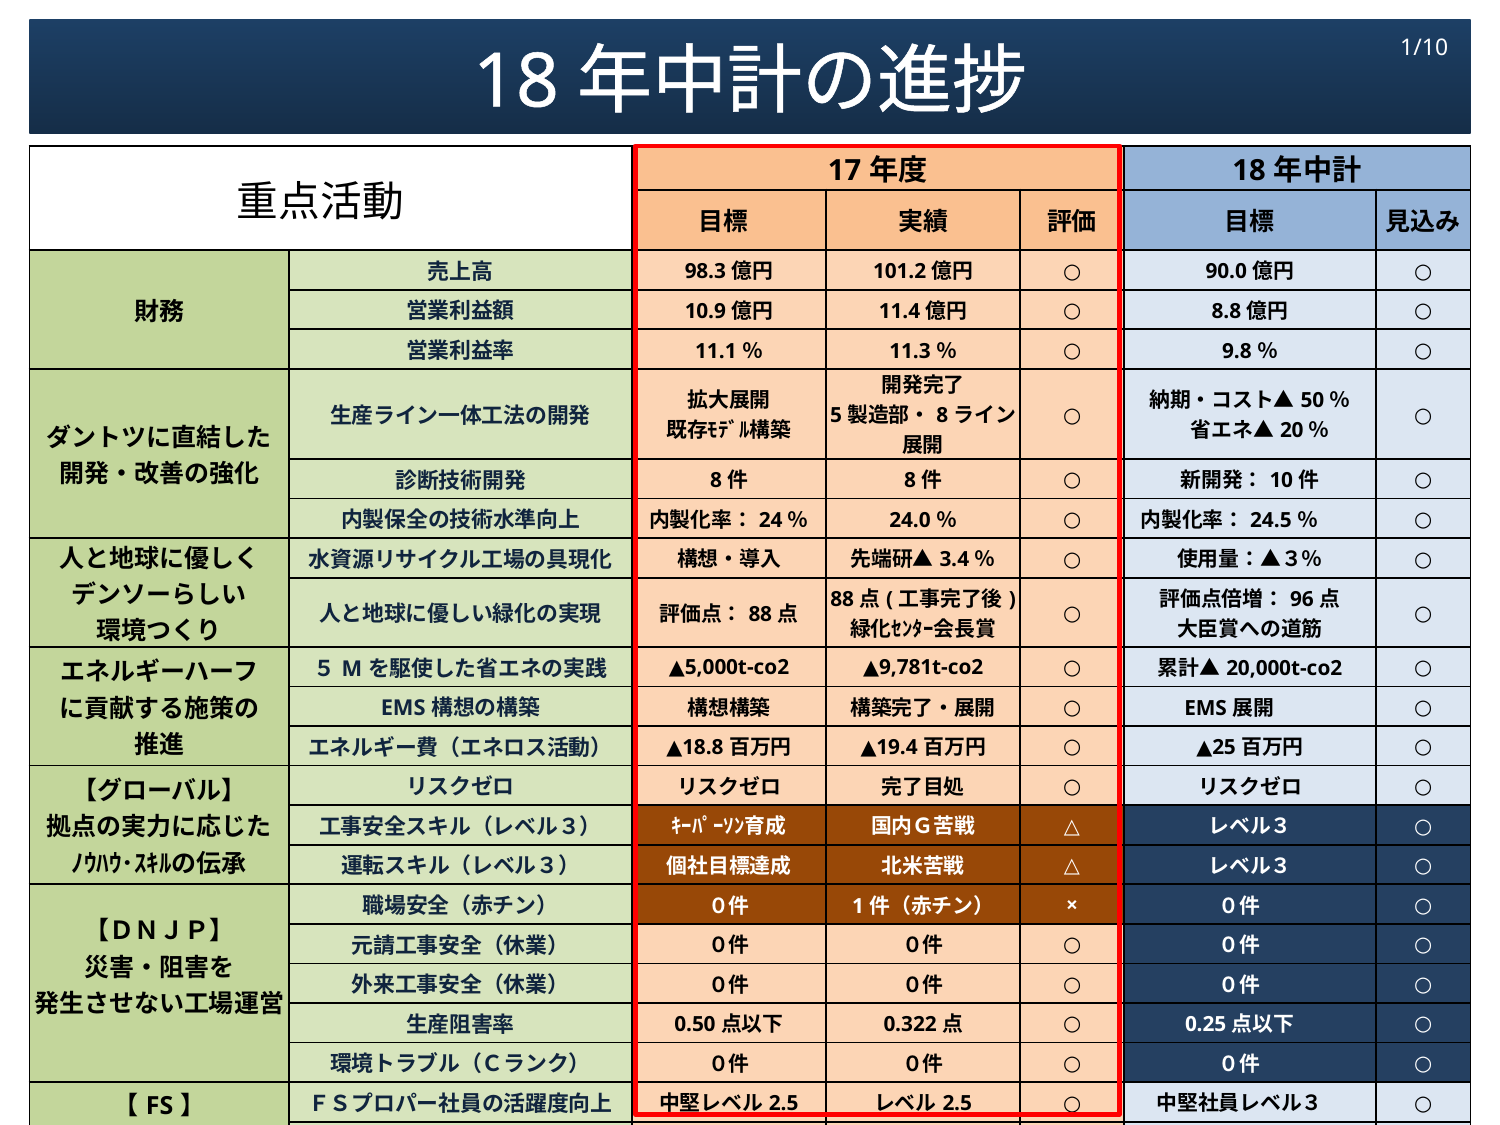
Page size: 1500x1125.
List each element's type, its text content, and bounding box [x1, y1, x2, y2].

table_cell ０件 [1125, 925, 1375, 963]
table_cell 【グローバル】 拠点の実力に応じた ﾉｳﾊｳ･ｽｷﾙの伝承 [30, 766, 288, 883]
table_cell 目標 [1125, 191, 1375, 249]
table_cell レベル2.5 [827, 1117, 1019, 1121]
table_cell 外来工事安全（休業） [290, 964, 631, 1002]
table_cell ○ [1377, 539, 1470, 577]
table_cell ○ [1377, 687, 1470, 725]
table_cell 内製保全の技術水準向上 [290, 499, 631, 537]
table_header 18年中計 [1125, 147, 1470, 189]
table_cell ○ [1377, 806, 1470, 844]
table_cell 運転スキル（レベル３） [290, 846, 631, 883]
table_cell 中堅レベル2.5 [633, 1117, 825, 1121]
table_cell 営業利益額 [290, 291, 631, 328]
table_cell 内製化率：24.5％ [1125, 499, 1375, 537]
table_cell 評価点倍増：96点 大臣賞への道筋 [1125, 579, 1375, 646]
table_cell ０件 [1125, 885, 1375, 923]
table_cell EMS構想の構築 [290, 687, 631, 725]
table_header 重点活動 [30, 147, 631, 249]
text_box 1/10 [1385, 24, 1464, 68]
table_cell 0.25点以下 [1125, 1004, 1375, 1042]
table_cell ＦＳプロパー社員の活躍度向上 [290, 1083, 631, 1121]
table_cell 生産ライン一体工法の開発 [290, 370, 631, 458]
table_cell ○ [1377, 648, 1470, 686]
table_cell ダントツに直結した 開発・改善の強化 [30, 370, 288, 537]
table_cell 納期・コスト▲50％ 省エネ▲20％ [1125, 370, 1375, 458]
table_cell 売上高 [290, 251, 631, 289]
table_cell ○ [1377, 499, 1470, 537]
table_cell ○ [1377, 1043, 1470, 1081]
table_cell 人と地球に優しい緑化の実現 [290, 579, 631, 646]
table_cell 9.8％ [1125, 330, 1375, 368]
table_cell 使用量：▲３％ [1125, 539, 1375, 577]
table_cell エネルギーハーフ に貢献する施策の 推進 [30, 648, 288, 765]
table_cell ○ [1377, 579, 1470, 646]
table_cell ○ [1377, 964, 1470, 1002]
table_cell 90.0億円 [1125, 251, 1375, 289]
table_cell ○ [1377, 1004, 1470, 1042]
table_cell ○ [1021, 1083, 1123, 1121]
table_cell ０件 [1125, 1043, 1375, 1081]
table_cell レベル３ [1125, 846, 1375, 883]
table_cell ○ [1377, 330, 1470, 368]
table_cell ○ [1377, 925, 1470, 963]
table_cell 職場安全（赤チン） [290, 885, 631, 923]
table_cell レベル３ [1125, 806, 1375, 844]
table_cell 営業利益率 [290, 330, 631, 368]
table_cell ○ [1377, 727, 1470, 765]
table_cell 人と地球に優しく デンソーらしい 環境つくり [30, 539, 288, 646]
table_cell リスクゼロ [290, 766, 631, 804]
table_cell 【FS】 社員・職場の活力向上 [30, 1083, 288, 1125]
table_cell 8.8億円 [1125, 291, 1375, 328]
table_cell EMS展開 [1125, 687, 1375, 725]
table_cell ○ [1377, 370, 1470, 458]
text_box [633, 144, 1122, 1117]
table_cell 中堅社員レベル３ [1125, 1083, 1375, 1121]
table_cell ○ [1377, 846, 1470, 883]
table_cell 【ＤＮＪＰ】 災害・阻害を 発生させない工場運営 [30, 885, 288, 1081]
table_cell ５Mを駆使した省エネの実践 [290, 648, 631, 686]
table_cell 工事安全スキル（レベル３） [290, 806, 631, 844]
table_cell 生産阻害率 [290, 1004, 631, 1042]
table_cell ０件 [1125, 964, 1375, 1002]
table_cell ○ [1377, 1083, 1470, 1121]
table_cell 累計▲20,000t-co2 [1125, 648, 1375, 686]
table_cell リスクゼロ [1125, 766, 1375, 804]
table_cell 財務 [30, 251, 288, 368]
table_cell 新開発：10件 [1125, 460, 1375, 498]
table_cell ○ [1377, 885, 1470, 923]
table_cell ○ [1377, 291, 1470, 328]
table_cell 環境トラブル（Ｃランク） [290, 1043, 631, 1081]
table_cell ○ [1377, 460, 1470, 498]
table_cell 元請工事安全（休業） [290, 925, 631, 963]
table_cell ▲25百万円 [1125, 727, 1375, 765]
table_cell 見込み [1377, 191, 1470, 249]
table_cell ○ [1377, 251, 1470, 289]
table_cell 水資源リサイクル工場の具現化 [290, 539, 631, 577]
text_box 18年中計の進捗 [27, 17, 1473, 136]
table_cell エネルギー費（エネロス活動） [290, 727, 631, 765]
table_cell ○ [1377, 766, 1470, 804]
table_cell 診断技術開発 [290, 460, 631, 498]
